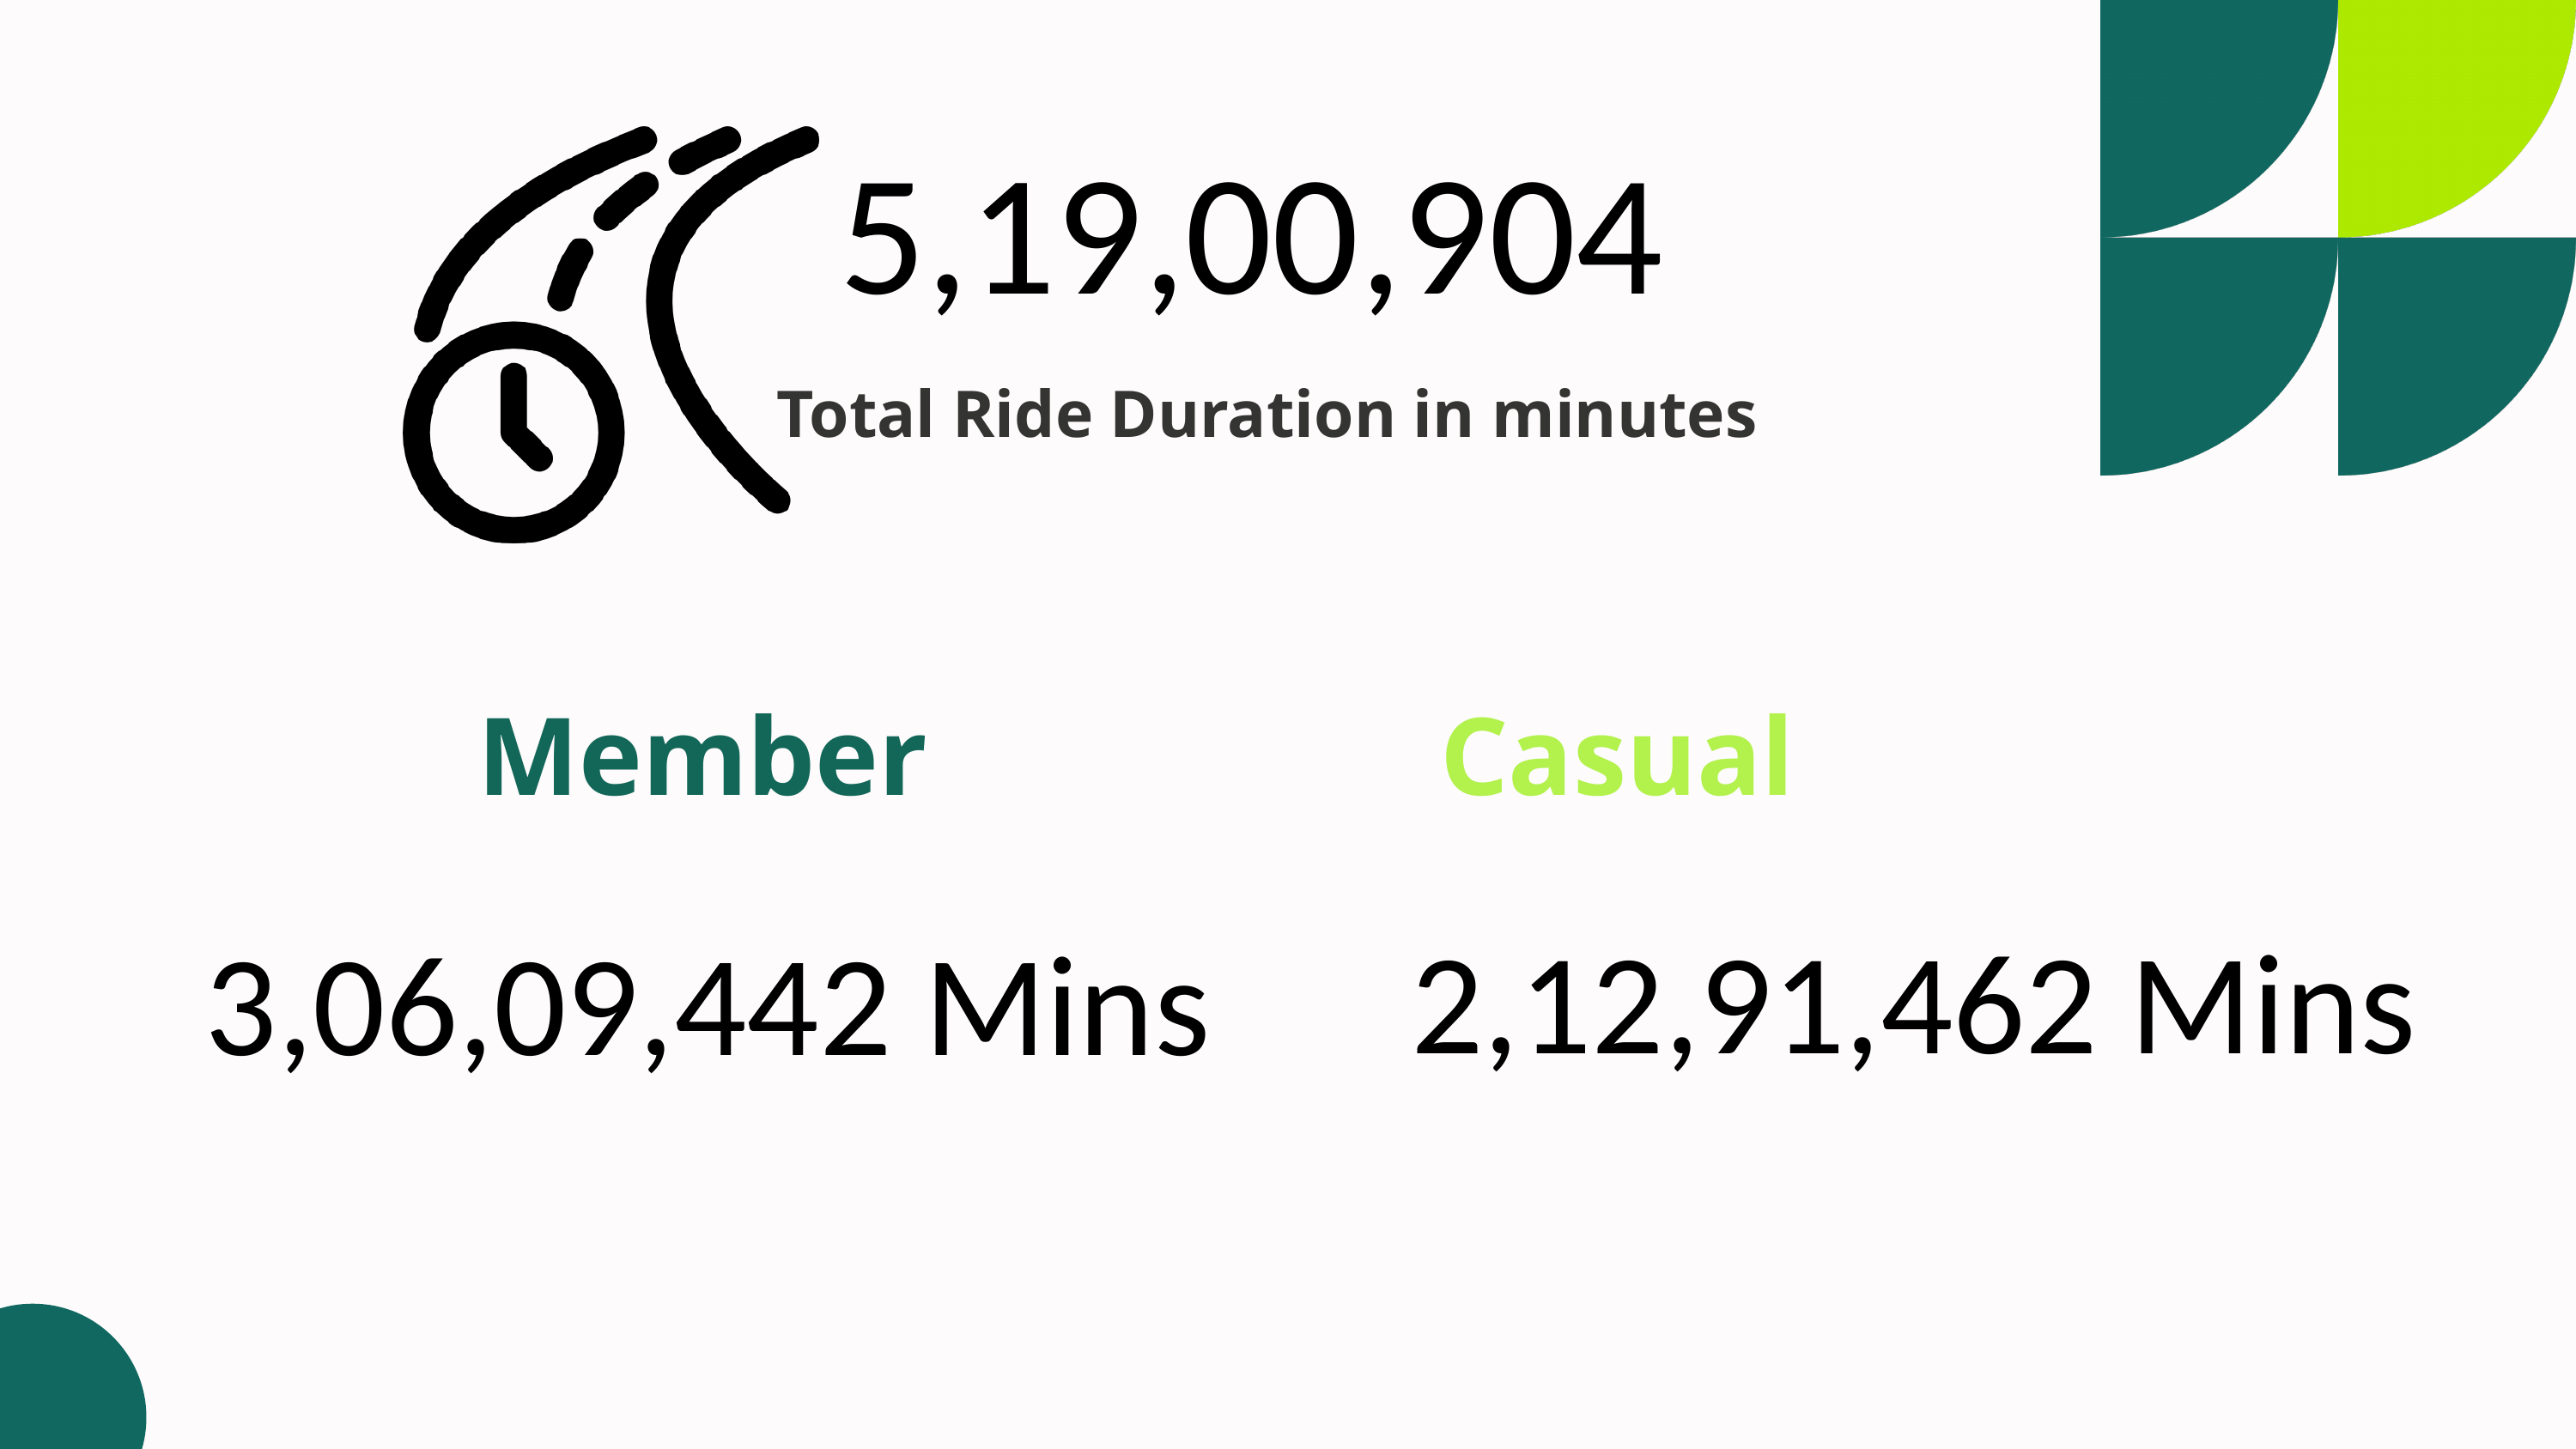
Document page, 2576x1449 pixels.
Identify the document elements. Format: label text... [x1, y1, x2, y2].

picture [403, 126, 819, 543]
text_box 5,19,00,904 [823, 210, 1764, 329]
text_box 3,06,09,442 Mins [187, 906, 1230, 1090]
text_box 2,12,91,462 Mins [1394, 904, 2435, 1089]
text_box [0, 1303, 147, 1449]
text_box [2099, 0, 2576, 476]
text_box Member [465, 681, 952, 823]
text_box Total Ride Duration in minutes [823, 391, 1840, 451]
text_box Casual [1427, 681, 1915, 823]
